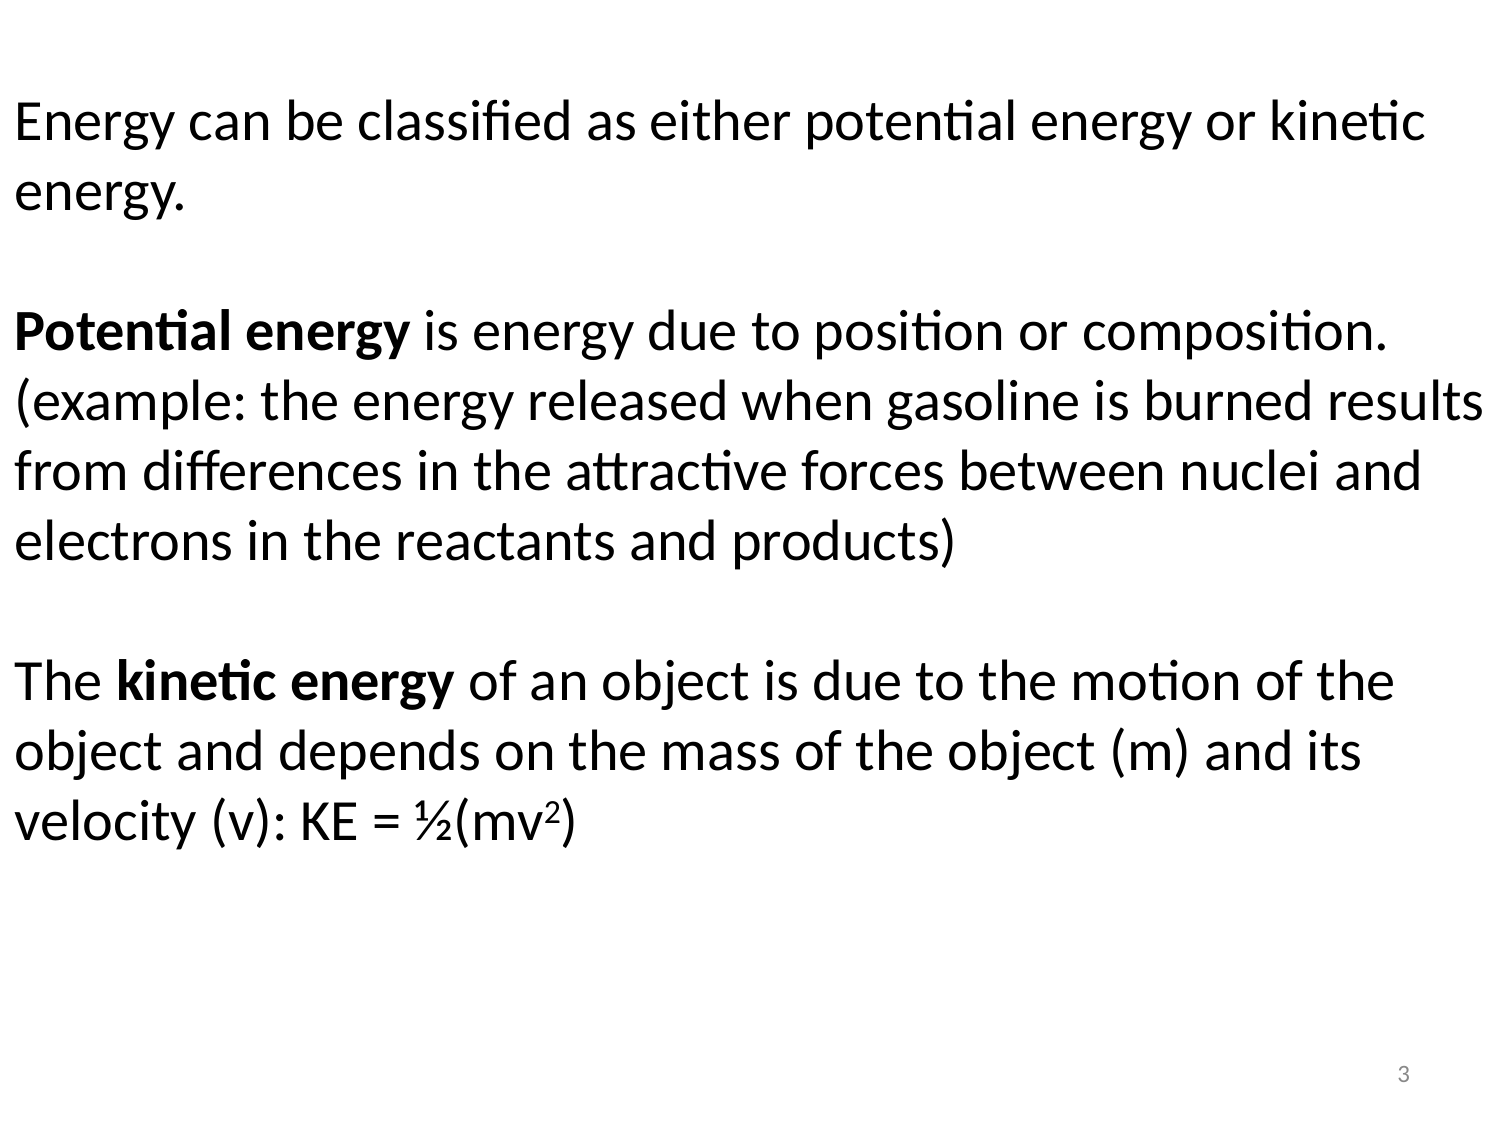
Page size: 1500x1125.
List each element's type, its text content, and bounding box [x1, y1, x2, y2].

text_box Energy can be classified as either potential energy or kinetic energy. Potential energy is energy due to position or composition. (example: the energy released when gasoline is burned results from differences in the attractive forces between nuclei and electrons in the reactants and products) The kinetic energy of an object is due to the motion of the object and depends on the mass of the object (m) and its velocity (v): KE = ½(mv2) [0, 75, 1500, 860]
slide_number 3 [1074, 1042, 1425, 1103]
